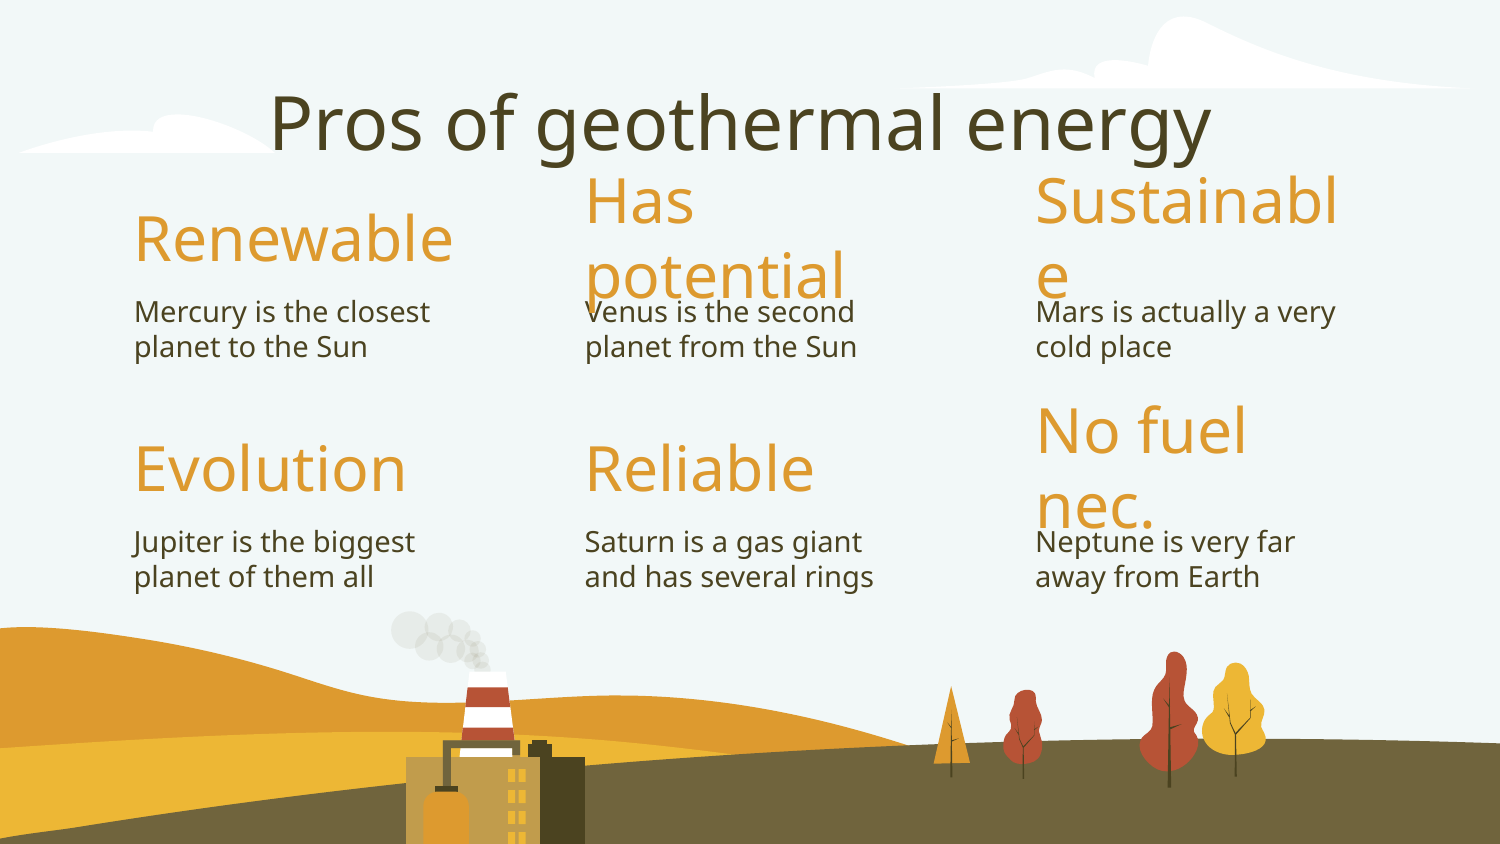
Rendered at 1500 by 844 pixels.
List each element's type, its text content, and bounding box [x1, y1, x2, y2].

subtitle Mercury is the closest planet to the Sun [118, 281, 483, 373]
subtitle No fuel nec. [1020, 421, 1385, 511]
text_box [390, 611, 585, 844]
subtitle Mars is actually a very cold place [1020, 281, 1385, 373]
subtitle Renewable [118, 192, 483, 281]
subtitle Jupiter is the biggest planet of them all [118, 511, 483, 602]
subtitle Sustainable [1020, 192, 1385, 281]
subtitle Venus is the second planet from the Sun [569, 281, 934, 373]
subtitle Saturn is a gas giant and has several rings [569, 511, 934, 602]
subtitle Reliable [569, 421, 934, 511]
title Pros of geothermal energy [116, 76, 1383, 165]
subtitle Neptune is very far away from Earth [1020, 511, 1384, 602]
subtitle Evolution [118, 421, 483, 511]
subtitle Has potential [569, 192, 934, 281]
